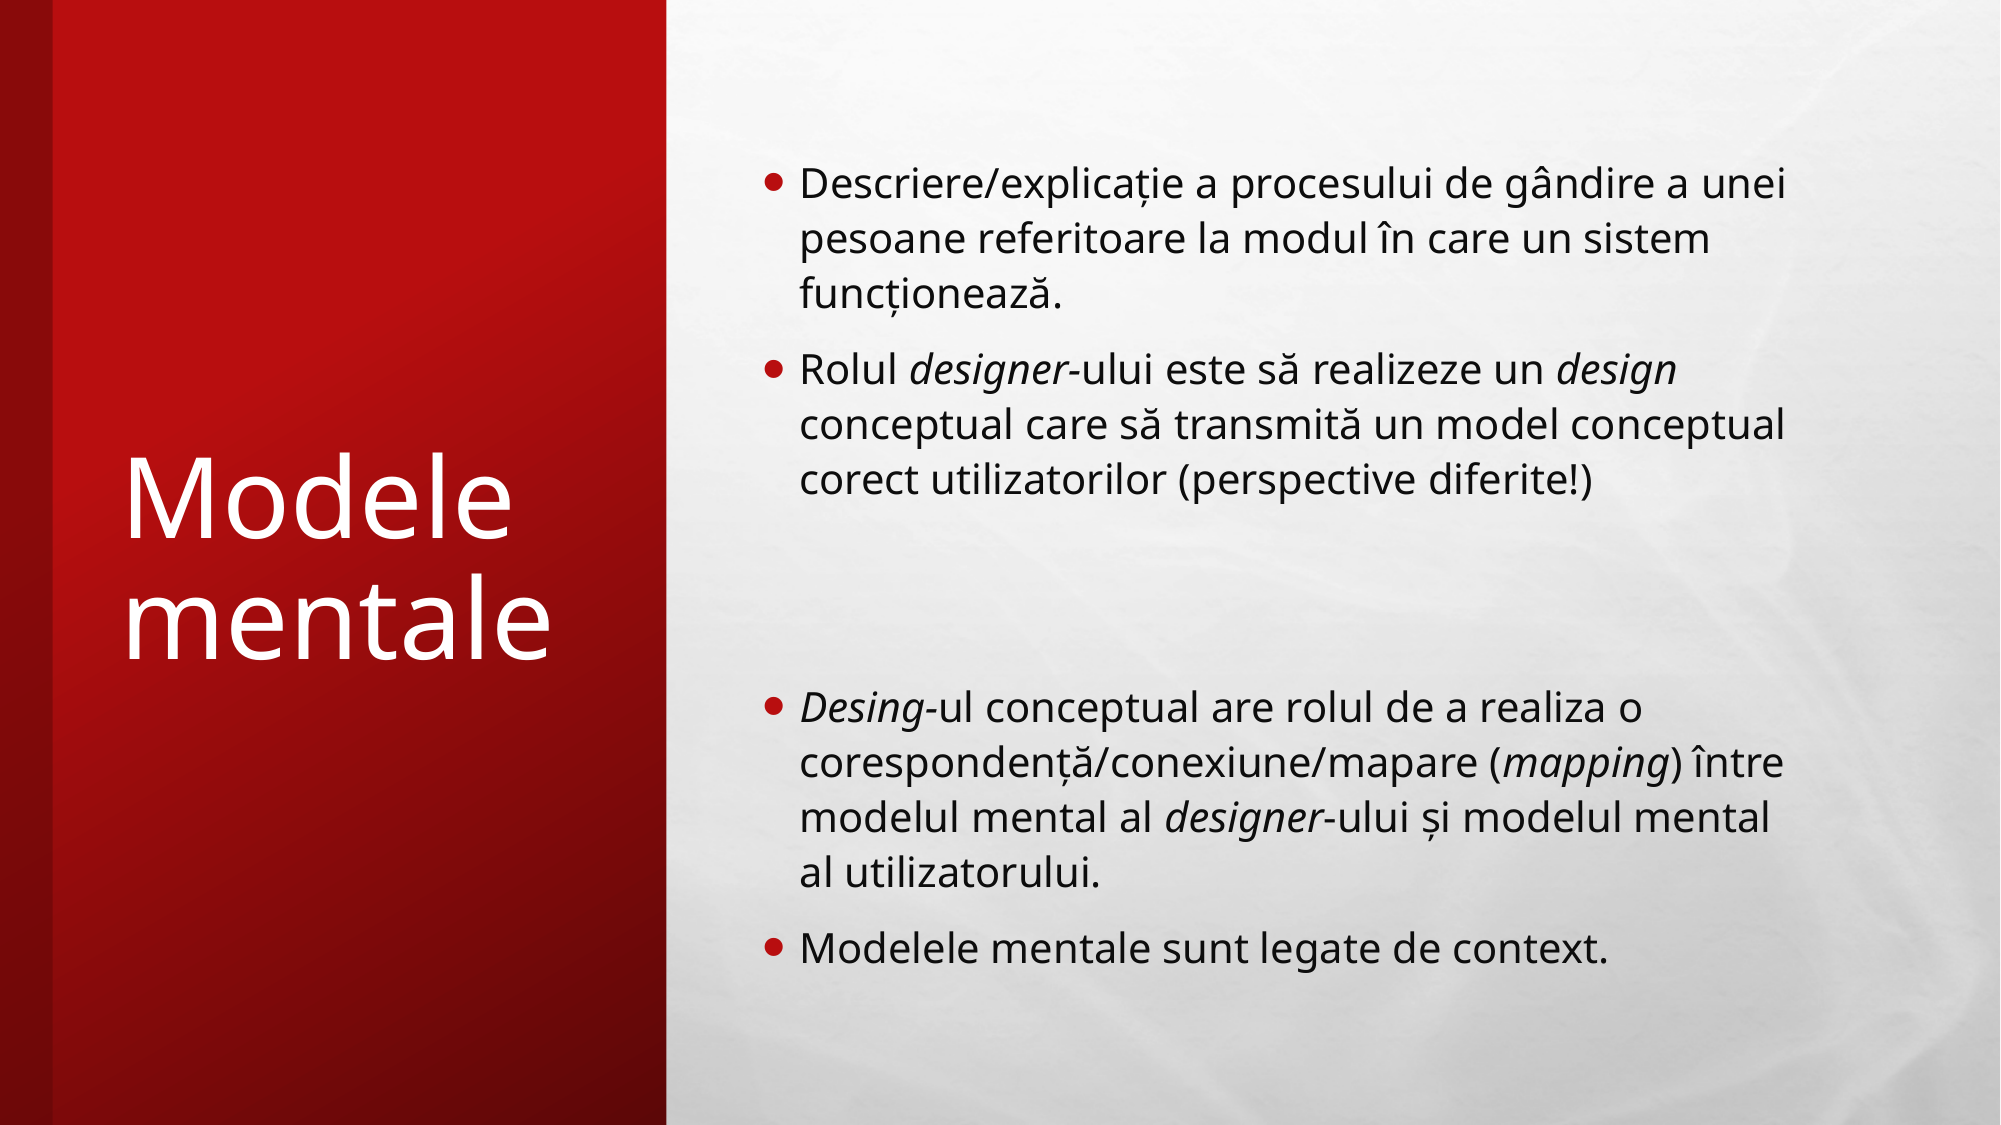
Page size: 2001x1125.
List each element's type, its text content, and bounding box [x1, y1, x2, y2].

text_box [0, 0, 54, 1125]
text_box [665, 0, 2000, 1125]
list Descriere/explicație a procesului de gândire a unei pesoane referitoare la modul în care un sistem funcționează. Rolul designer-ului este să realizeze un design conceptual care să transmită un model conceptual corect utilizatorilor (perspective diferite!) Desing-ul conceptual are rolul de a realiza o corespondență/conexiune/mapare (mapping) între modelul mental al designer-ului și modelul mental al utilizatorului. Modelele mentale sunt legate de context. [747, 70, 1818, 1054]
title Modele mentale [105, 201, 607, 924]
text_box [54, 0, 665, 1125]
